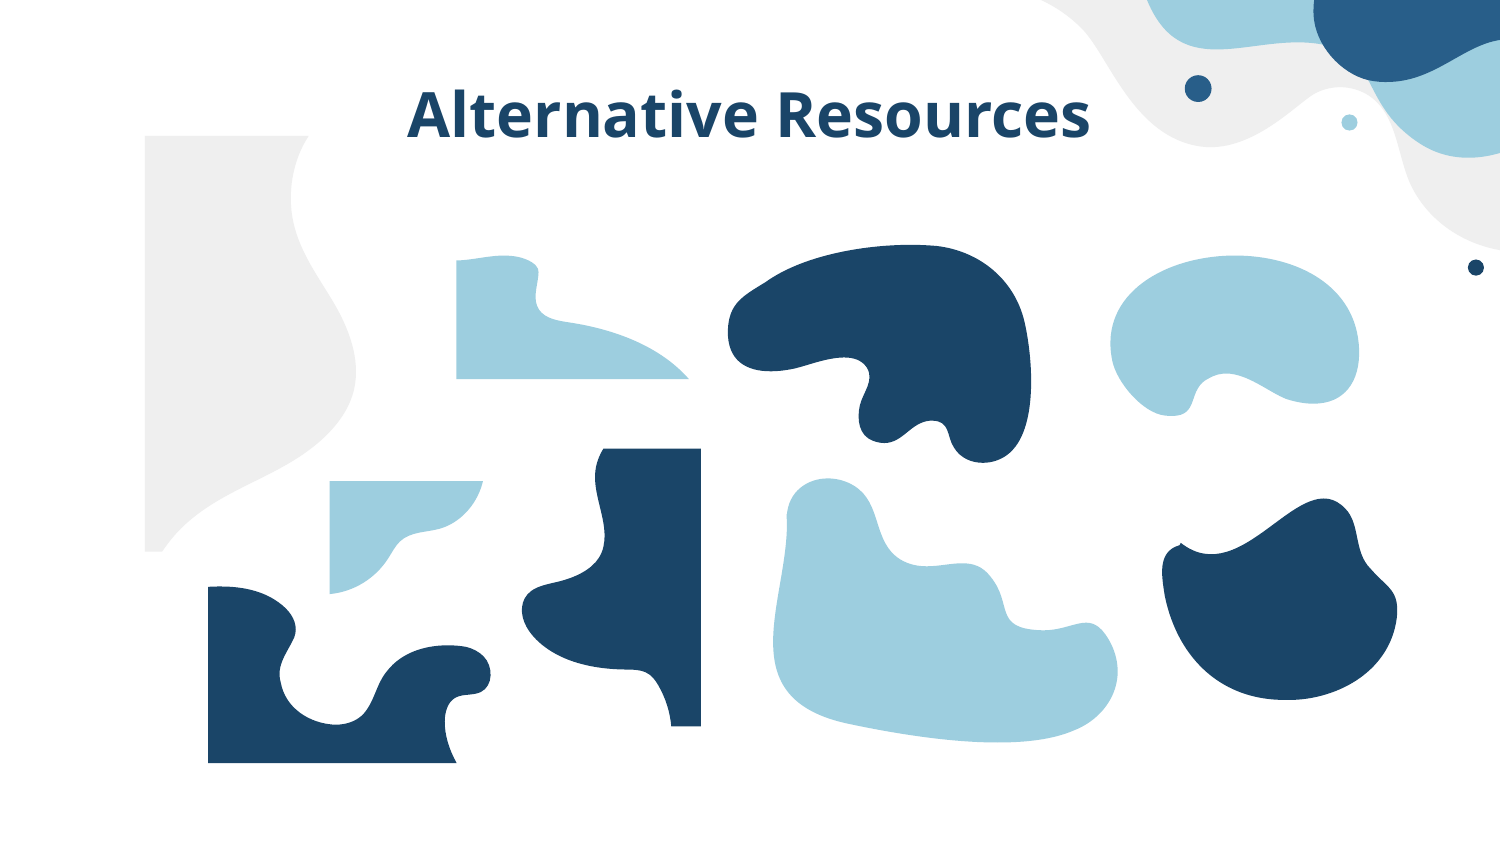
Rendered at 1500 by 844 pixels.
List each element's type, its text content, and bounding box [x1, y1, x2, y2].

text_box [144, 135, 356, 552]
text_box [773, 478, 1118, 743]
text_box [1162, 498, 1398, 700]
text_box [329, 481, 483, 595]
title Alternative Resources [88, 59, 1412, 154]
text_box [521, 448, 701, 727]
text_box [727, 244, 1032, 463]
text_box [208, 586, 491, 764]
text_box [456, 255, 689, 380]
text_box [1110, 255, 1360, 416]
